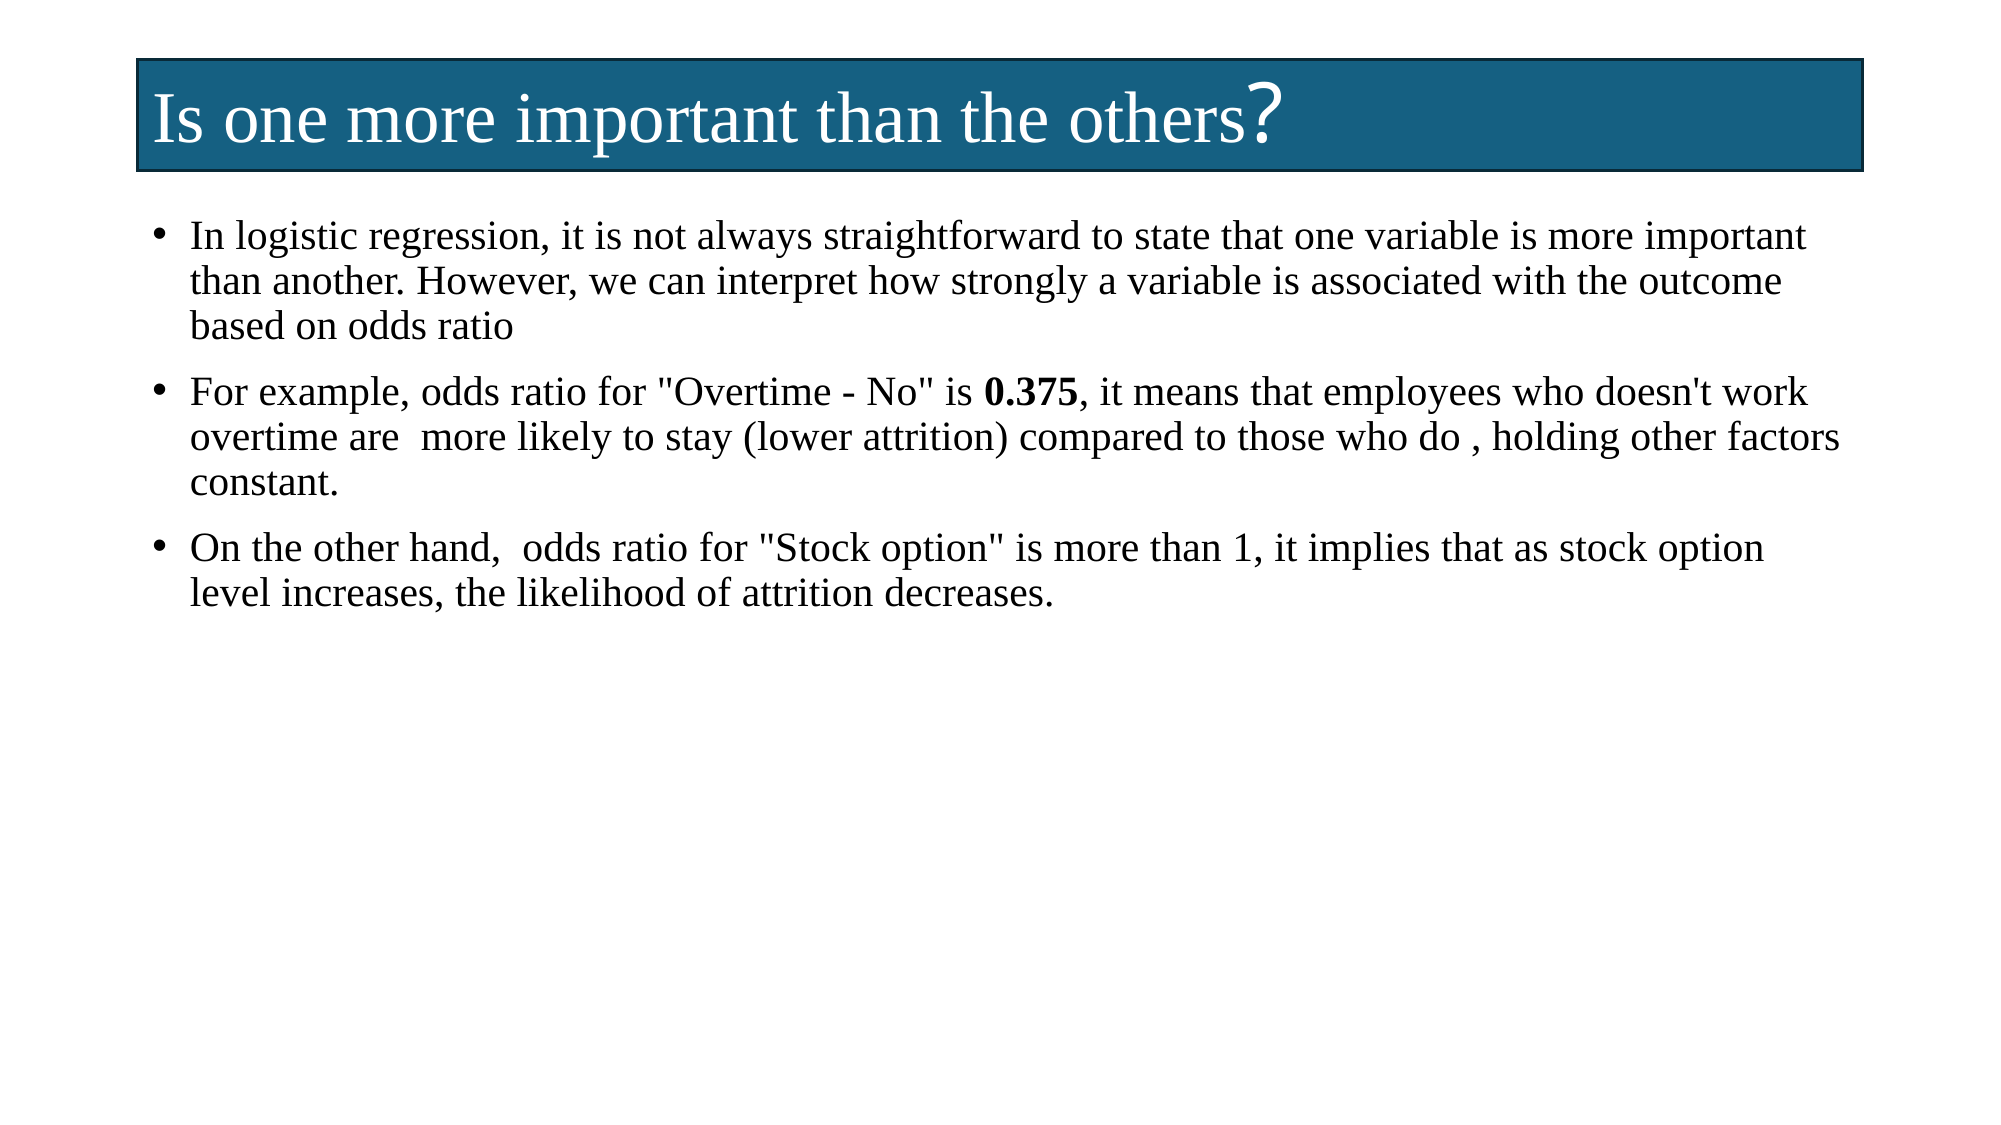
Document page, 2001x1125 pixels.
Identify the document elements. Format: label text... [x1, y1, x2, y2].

title Is one more important than the others? [136, 58, 1864, 172]
list In logistic regression, it is not always straightforward to state that one variable is more important than another. However, we can interpret how strongly a variable is associated with the outcome based on odds ratio For example, odds ratio for "Overtime - No" is 0.375, it means that employees who doesn't work overtime are more likely to stay (lower attrition) compared to those who do , holding other factors constant. On the other hand, odds ratio for "Stock option" is more than 1, it implies that as stock option level increases, the likelihood of attrition decreases. [137, 205, 1863, 920]
